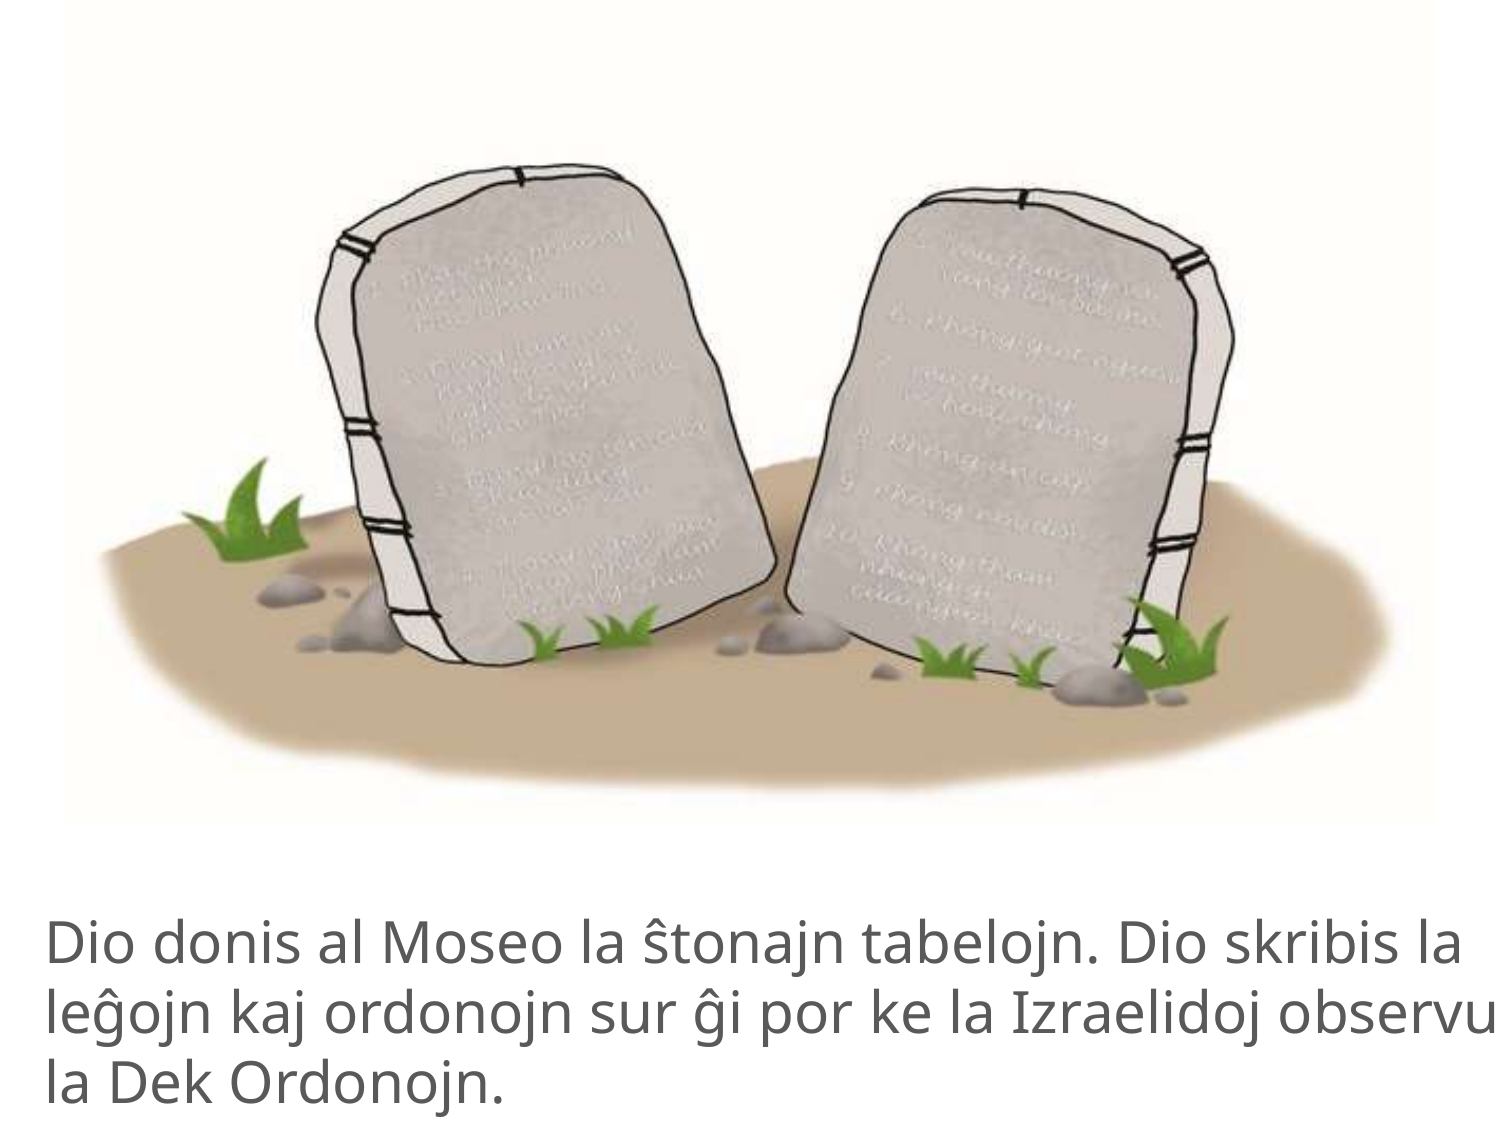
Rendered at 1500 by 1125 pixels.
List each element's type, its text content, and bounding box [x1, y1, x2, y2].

text_box Dio donis al Moseo la ŝtonajn tabelojn. Dio skribis la leĝojn kaj ordonojn sur ĝi por ke la Izraelidoj observu la Dek Ordonojn. [29, 897, 1500, 1123]
picture [64, 0, 1436, 823]
